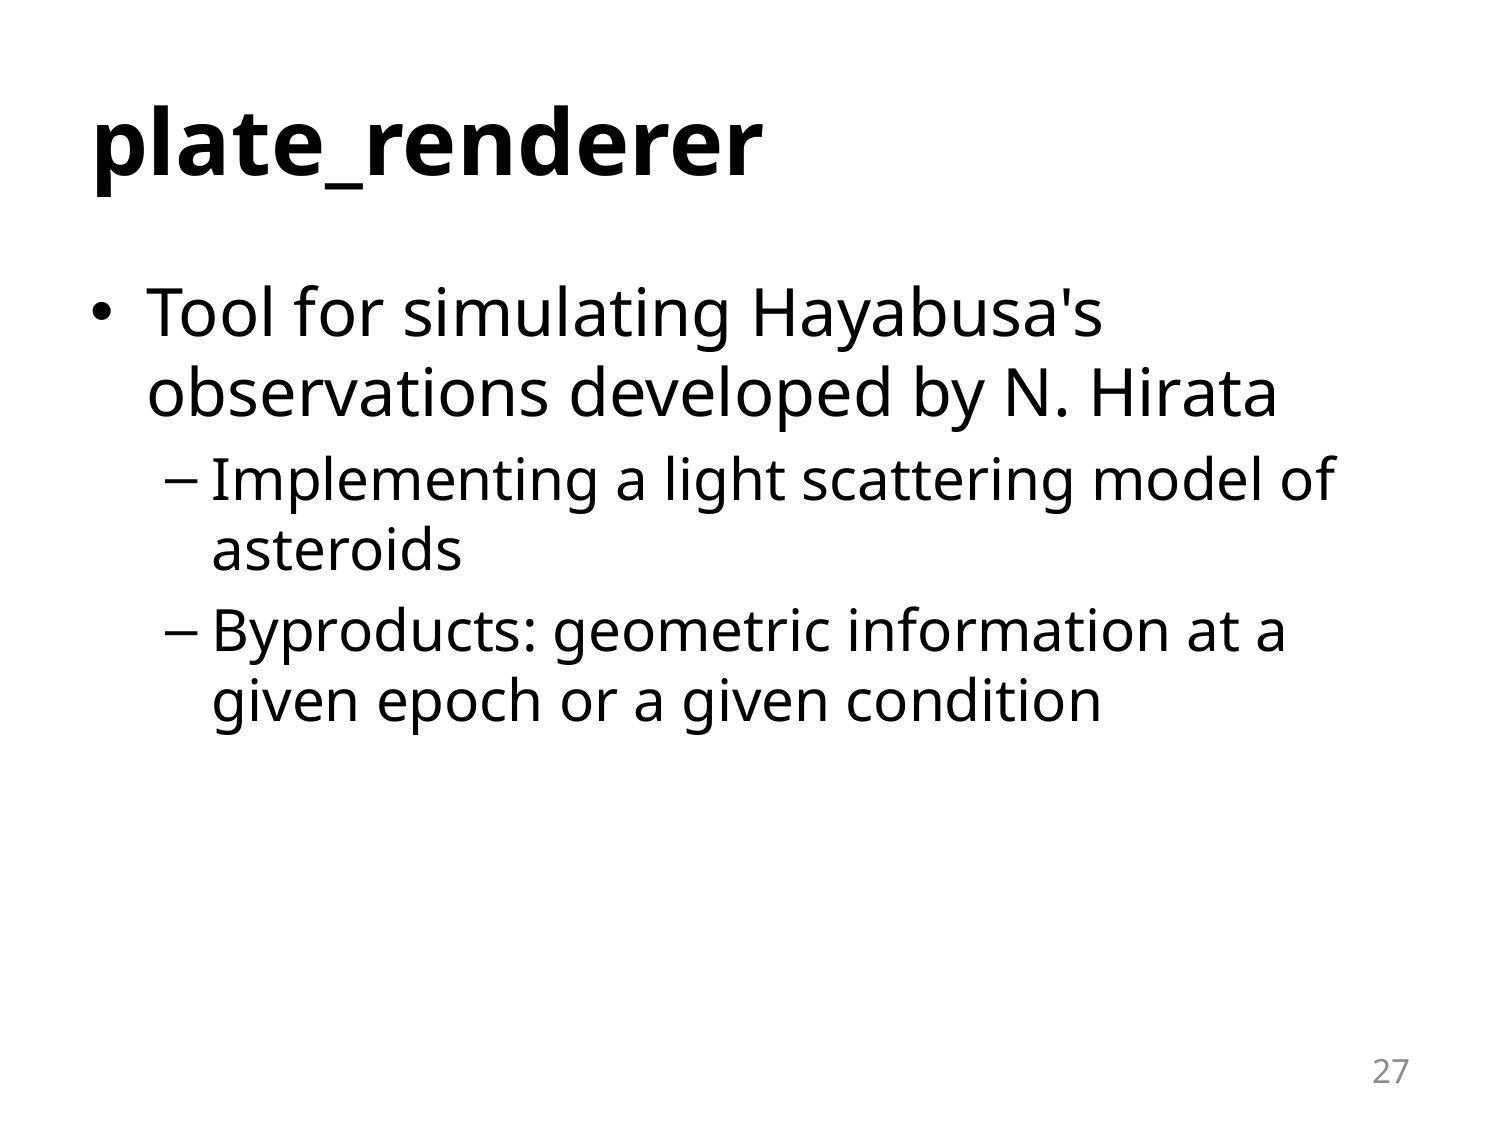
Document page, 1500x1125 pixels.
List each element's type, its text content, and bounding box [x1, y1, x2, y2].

slide_number 27 [1074, 1042, 1425, 1103]
list Tool for simulating Hayabusa's observations developed by N. Hirata Implementing a light scattering model of asteroids Byproducts: geometric information at a given epoch or a given condition [75, 262, 1425, 1005]
title plate_renderer [75, 45, 1425, 233]
